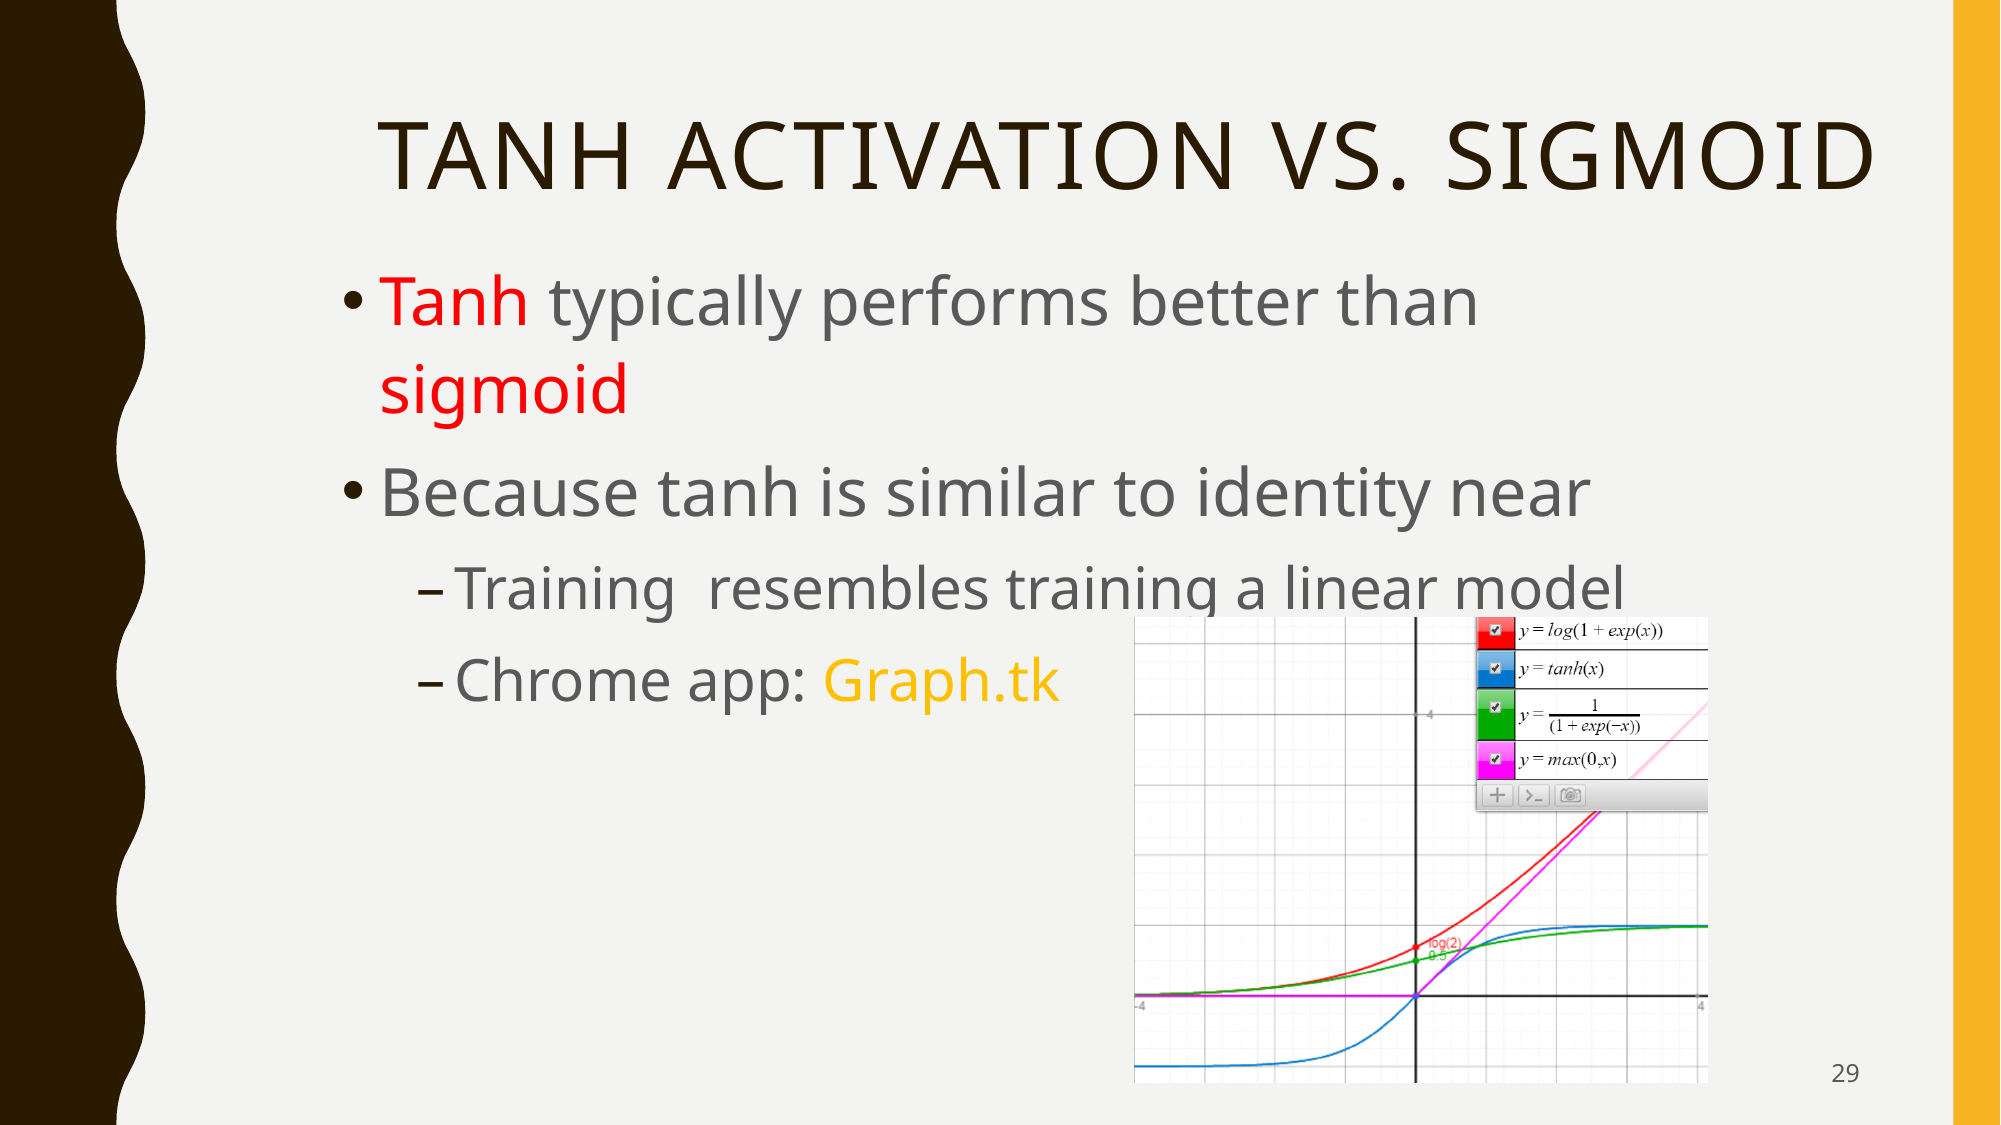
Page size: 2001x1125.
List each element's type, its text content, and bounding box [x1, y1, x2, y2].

title Tanh Activation vs. Sigmoid [362, 101, 1898, 244]
slide_number 29 [1412, 1045, 1875, 1103]
picture [1134, 617, 1708, 1083]
